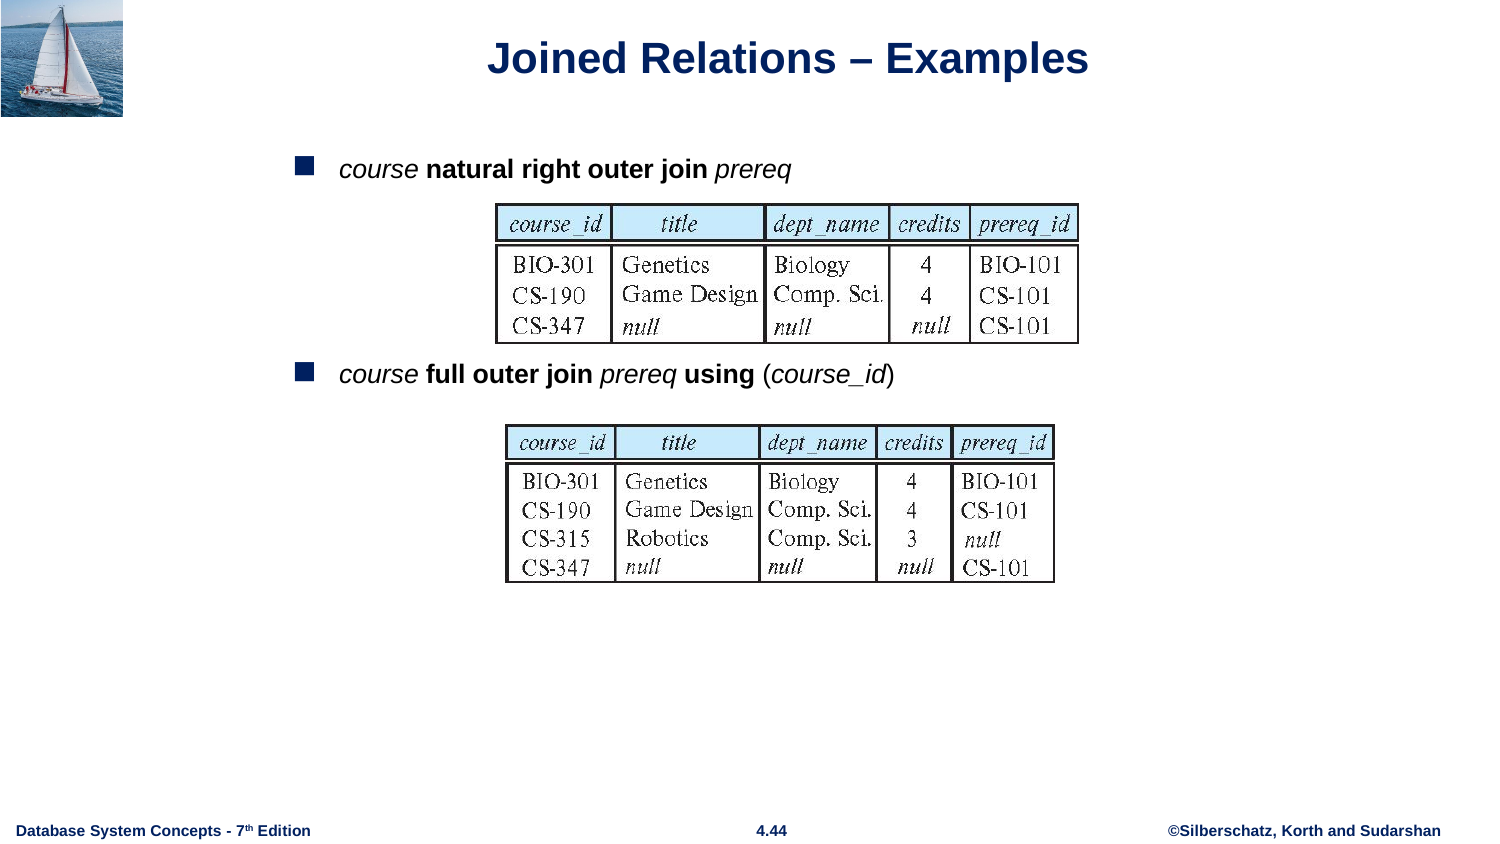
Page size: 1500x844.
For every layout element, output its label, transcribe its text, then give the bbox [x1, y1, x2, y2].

picture [505, 423, 1055, 584]
picture [0, 0, 123, 117]
title Joined Relations – Examples [125, 14, 1452, 90]
list course natural right outer join prereq course full outer join prereq using (course_id) [282, 144, 1236, 744]
picture [494, 203, 1079, 344]
